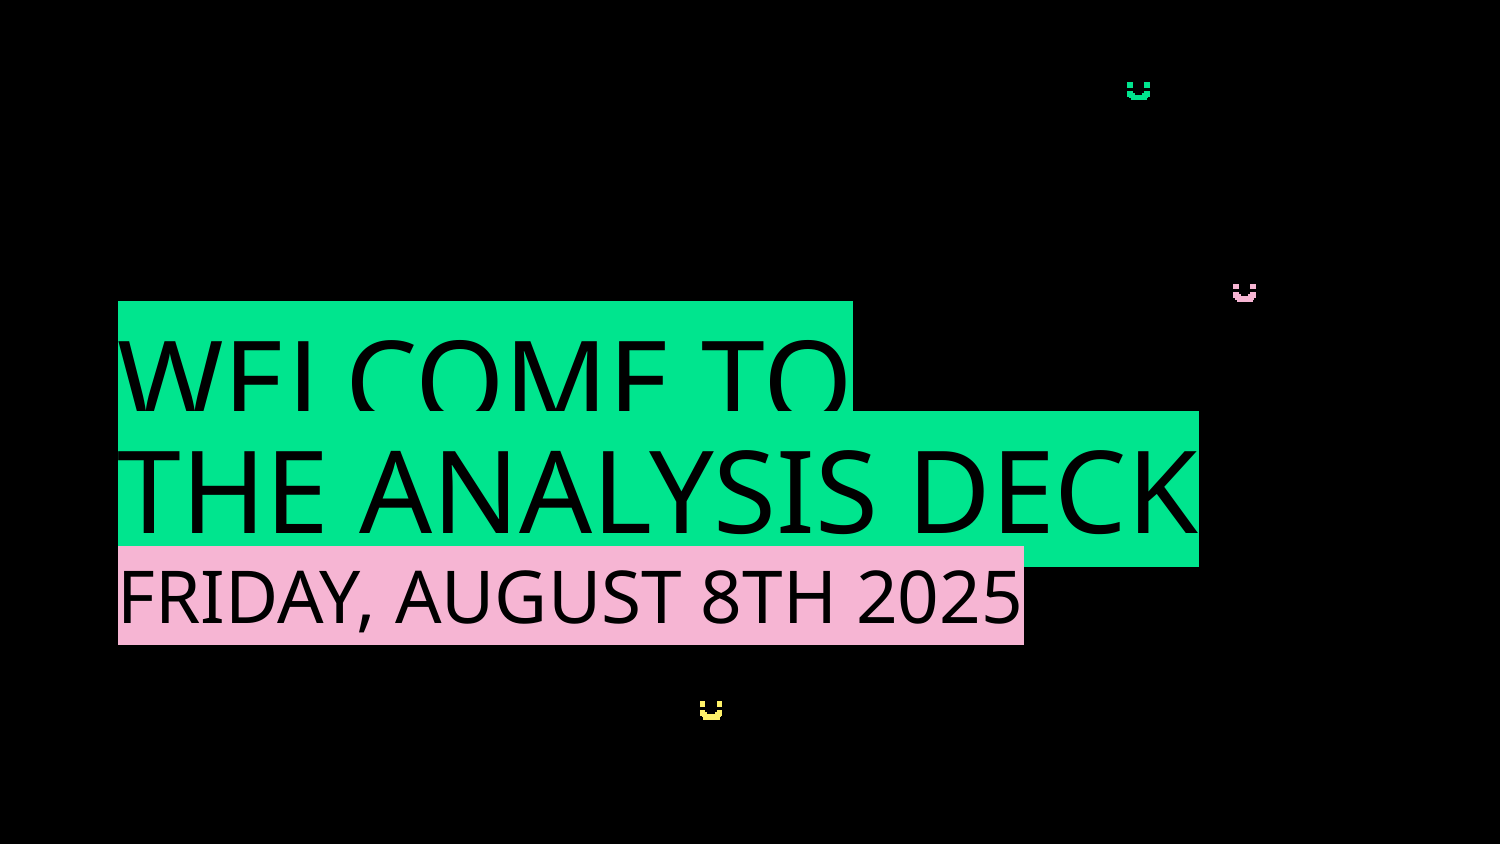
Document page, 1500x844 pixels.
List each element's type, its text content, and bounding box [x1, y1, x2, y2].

title WELCOME TO THE ANALYSIS DECK [117, 321, 1435, 569]
title FRIDAY, AUGUST 8TH 2025 [117, 567, 1377, 679]
